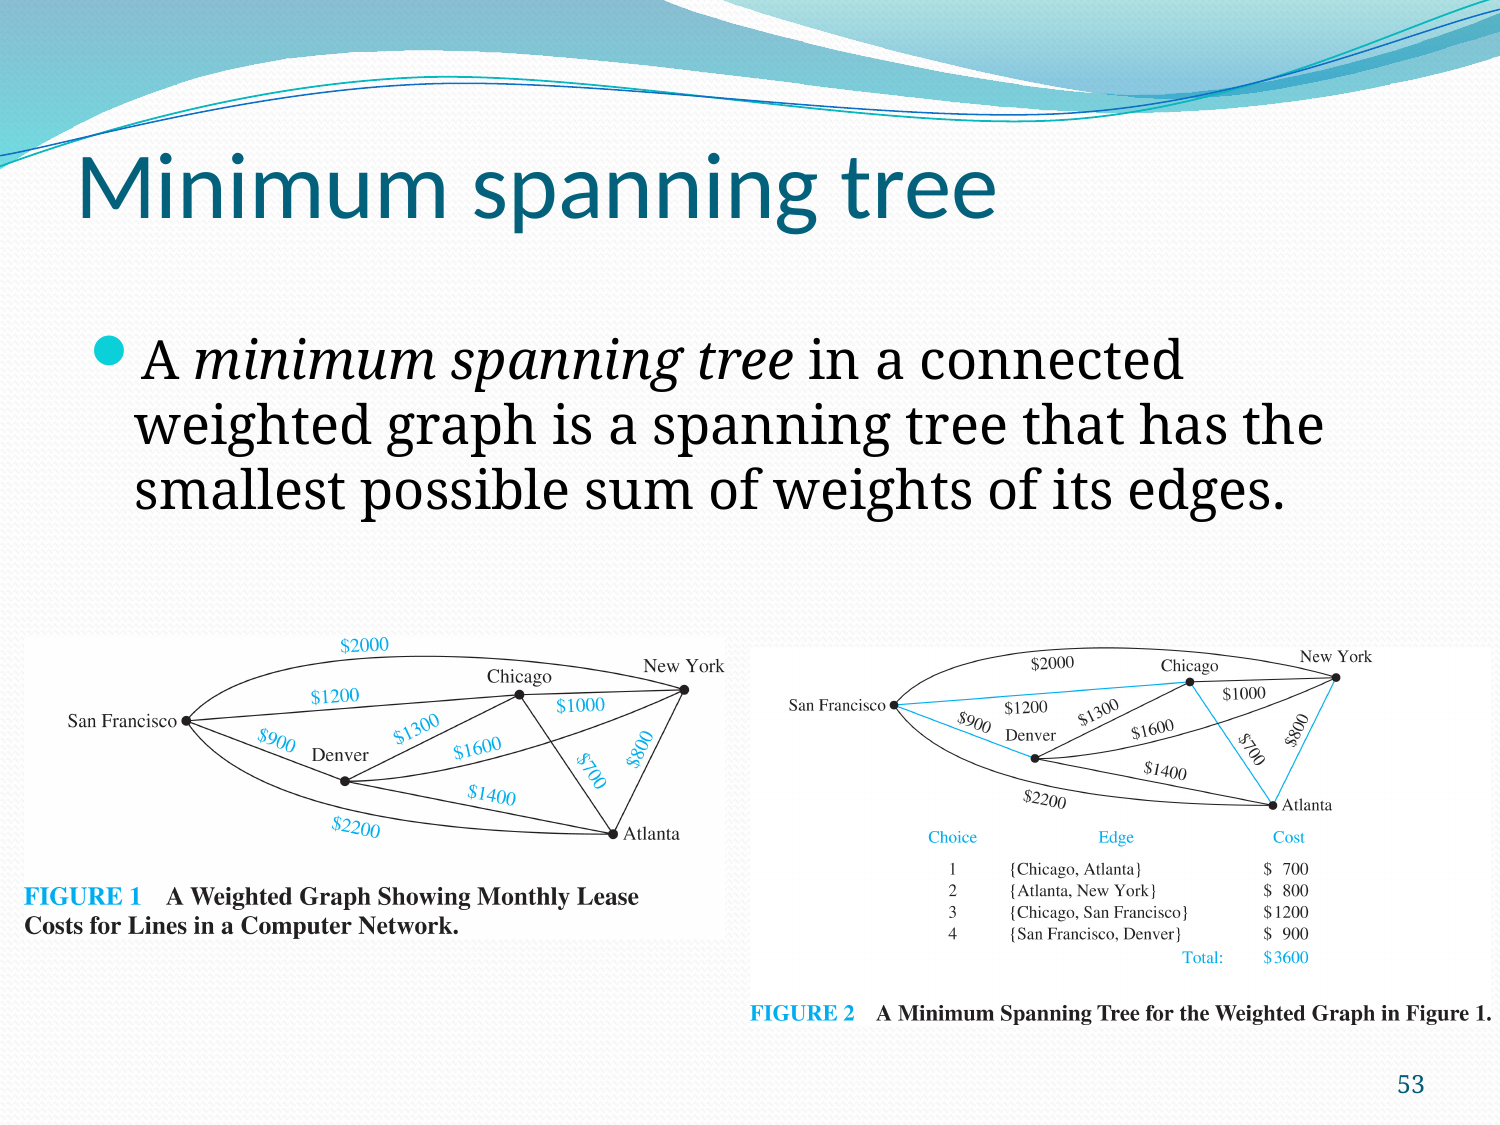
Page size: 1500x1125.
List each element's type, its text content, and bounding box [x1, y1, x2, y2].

title Minimum spanning tree [75, 115, 1425, 238]
slide_number 53 [1299, 1042, 1425, 1103]
picture [750, 647, 1491, 1026]
picture [24, 637, 726, 939]
list A minimum spanning tree in a connected weighted graph is a spanning tree that has the smallest possible sum of weights of its edges. [75, 317, 1425, 1038]
